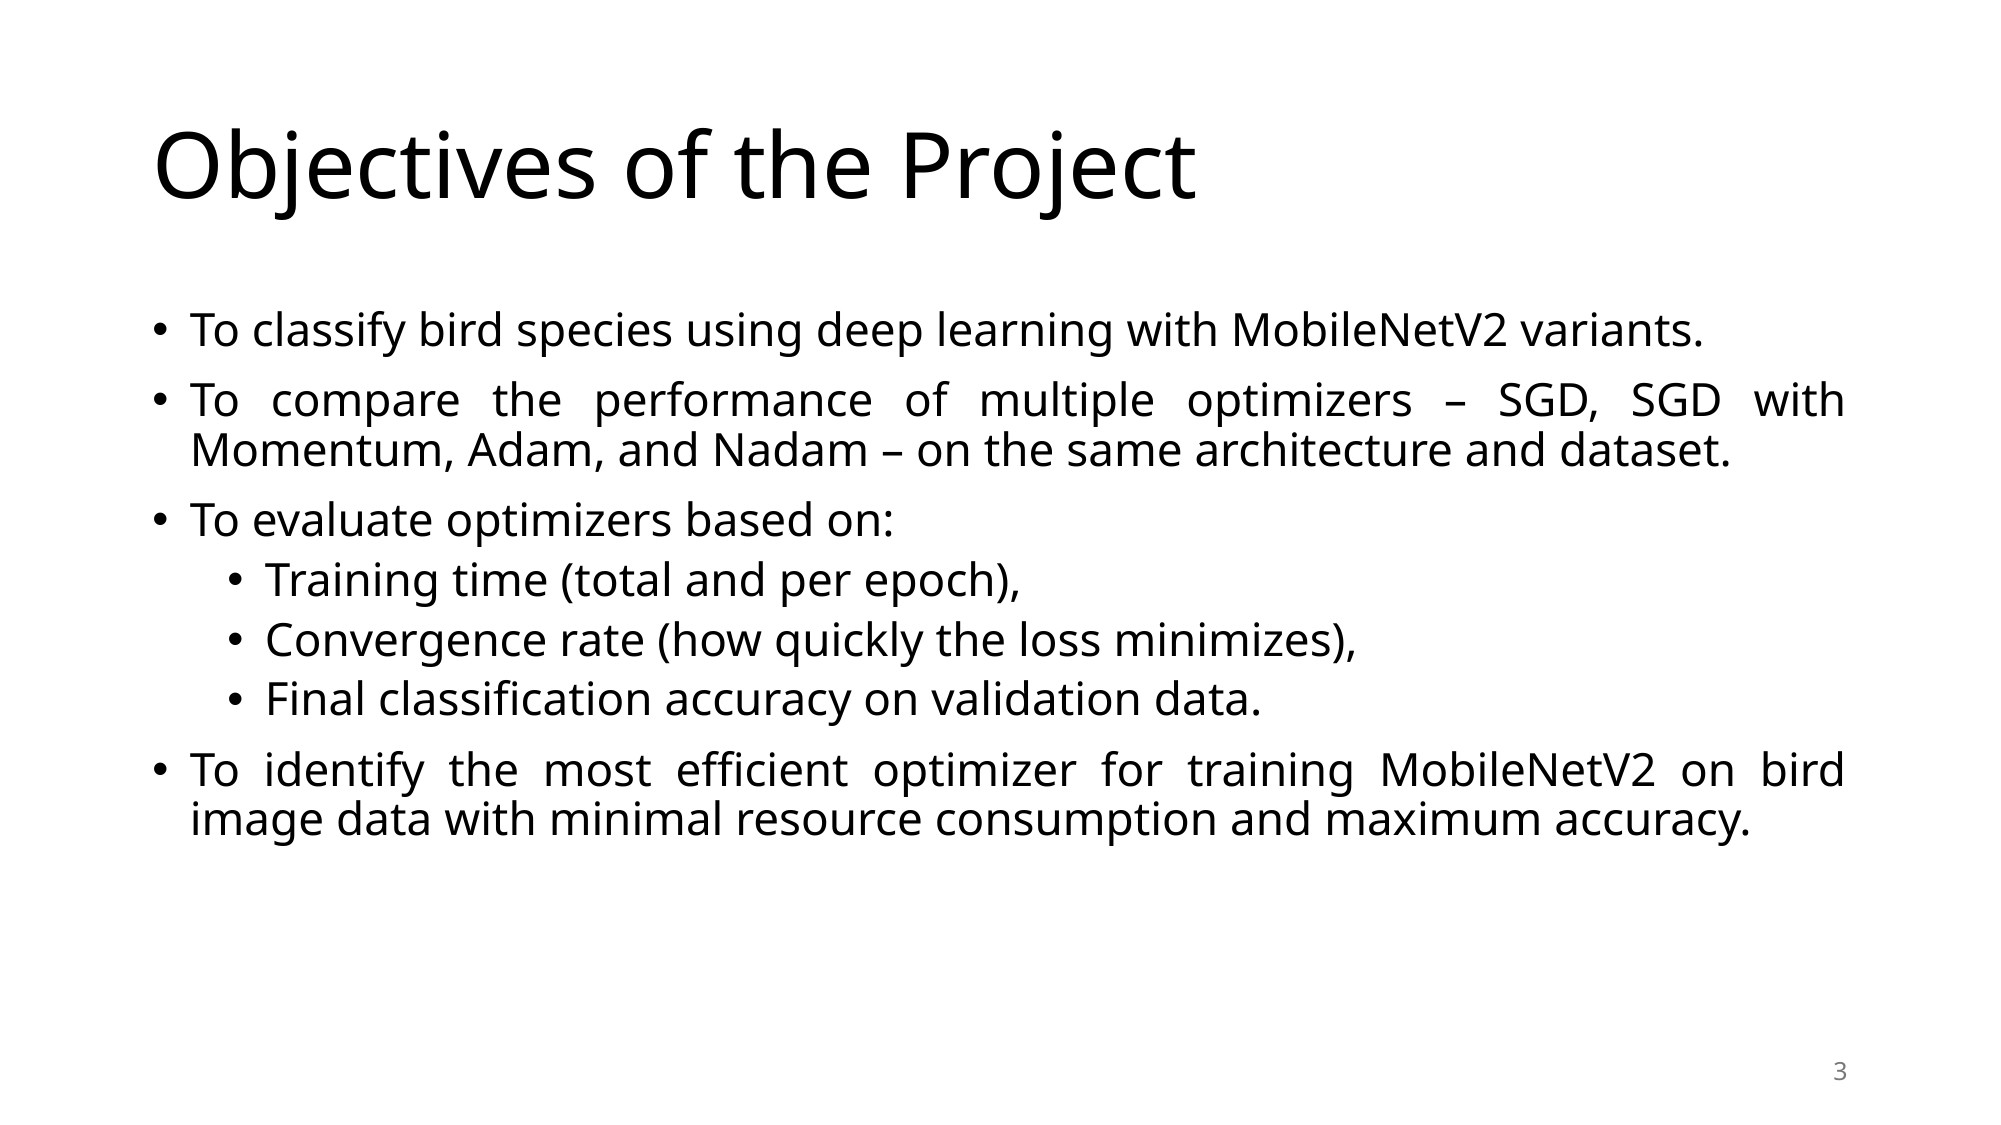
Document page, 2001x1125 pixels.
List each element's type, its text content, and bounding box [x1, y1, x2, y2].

slide_number 3 [1412, 1042, 1863, 1103]
list To classify bird species using deep learning with MobileNetV2 variants. To compare the performance of multiple optimizers – SGD, SGD with Momentum, Adam, and Nadam – on the same architecture and dataset. To evaluate optimizers based on: Training time (total and per epoch), Convergence rate (how quickly the loss minimizes), Final classification accuracy on validation data. To identify the most efficient optimizer for training MobileNetV2 on bird image data with minimal resource consumption and maximum accuracy. [137, 299, 1863, 1014]
title Objectives of the Project [137, 59, 1863, 278]
